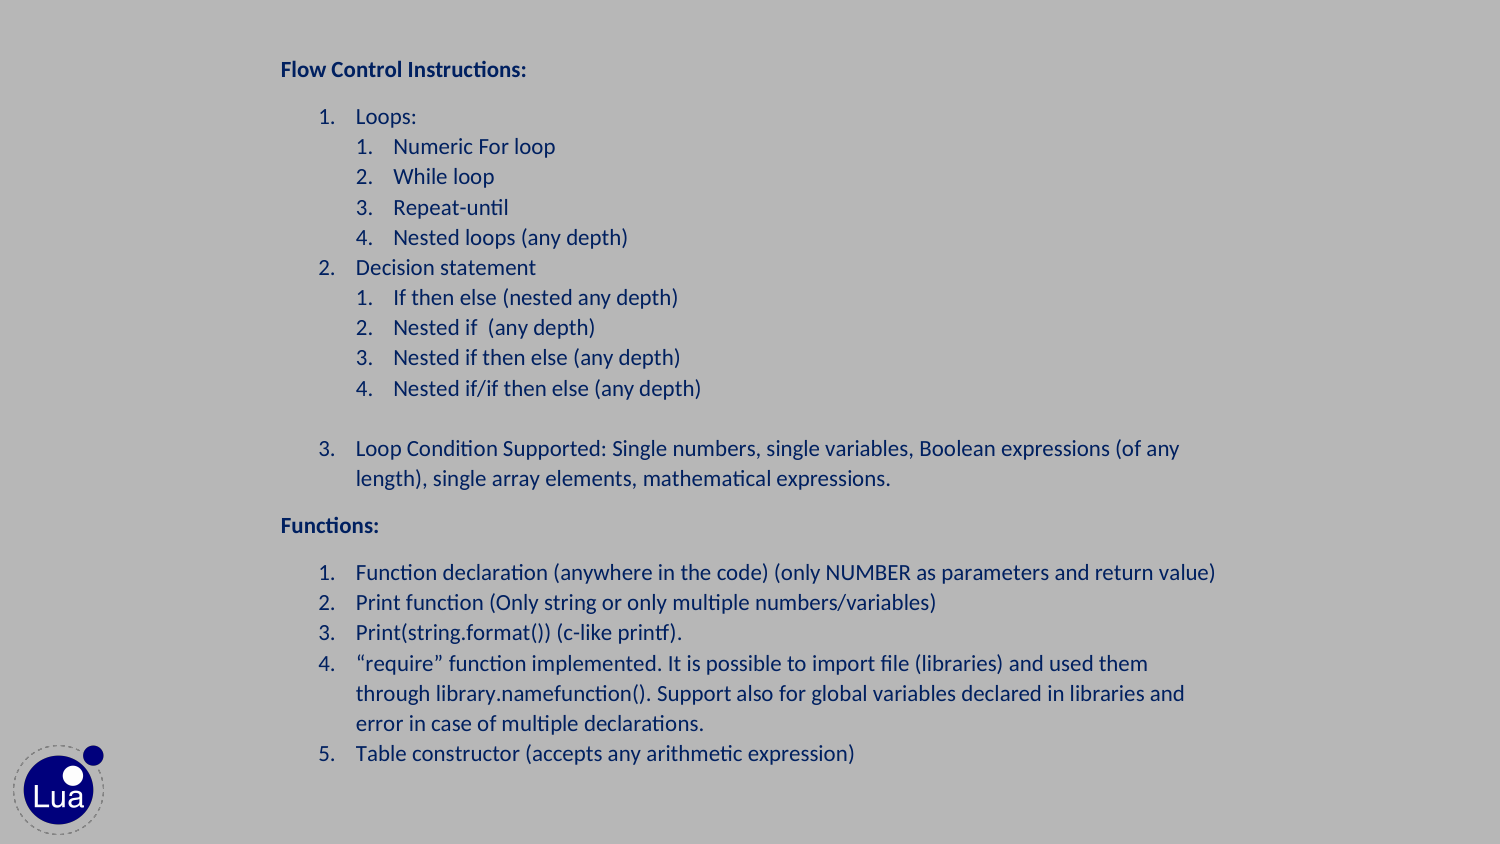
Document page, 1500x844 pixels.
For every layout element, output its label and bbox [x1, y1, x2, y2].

picture [280, 55, 1220, 789]
picture [13, 745, 104, 835]
